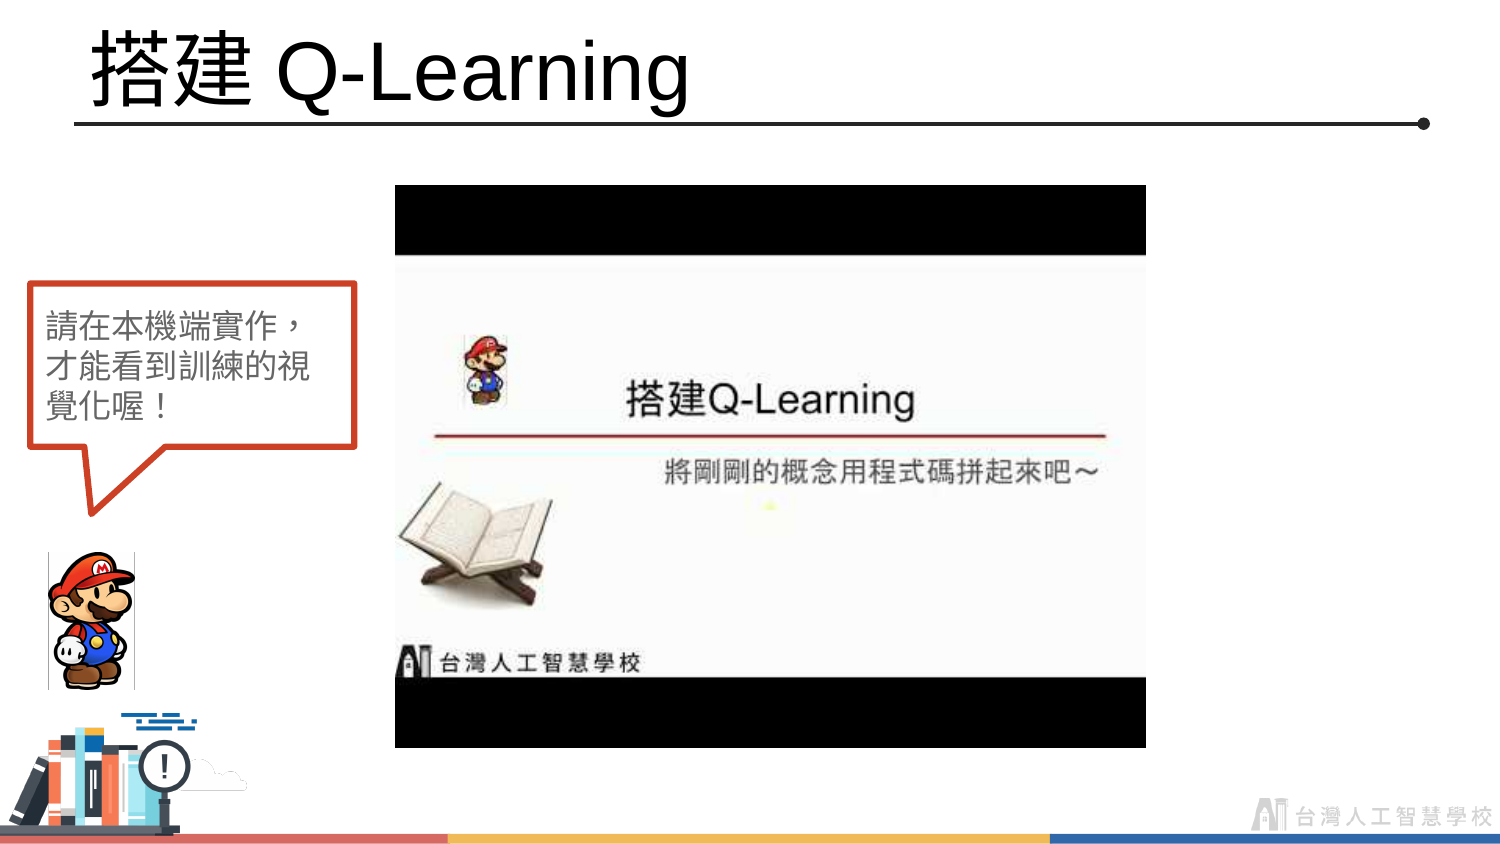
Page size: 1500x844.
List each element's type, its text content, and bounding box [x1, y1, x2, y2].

text_box 搭建Q-Learning [73, 17, 1147, 118]
picture [48, 552, 135, 691]
picture [0, 713, 247, 836]
text_box 請在本機端實作，才能看到訓練的視覺化喔！ [30, 283, 355, 515]
picture [394, 185, 1146, 749]
